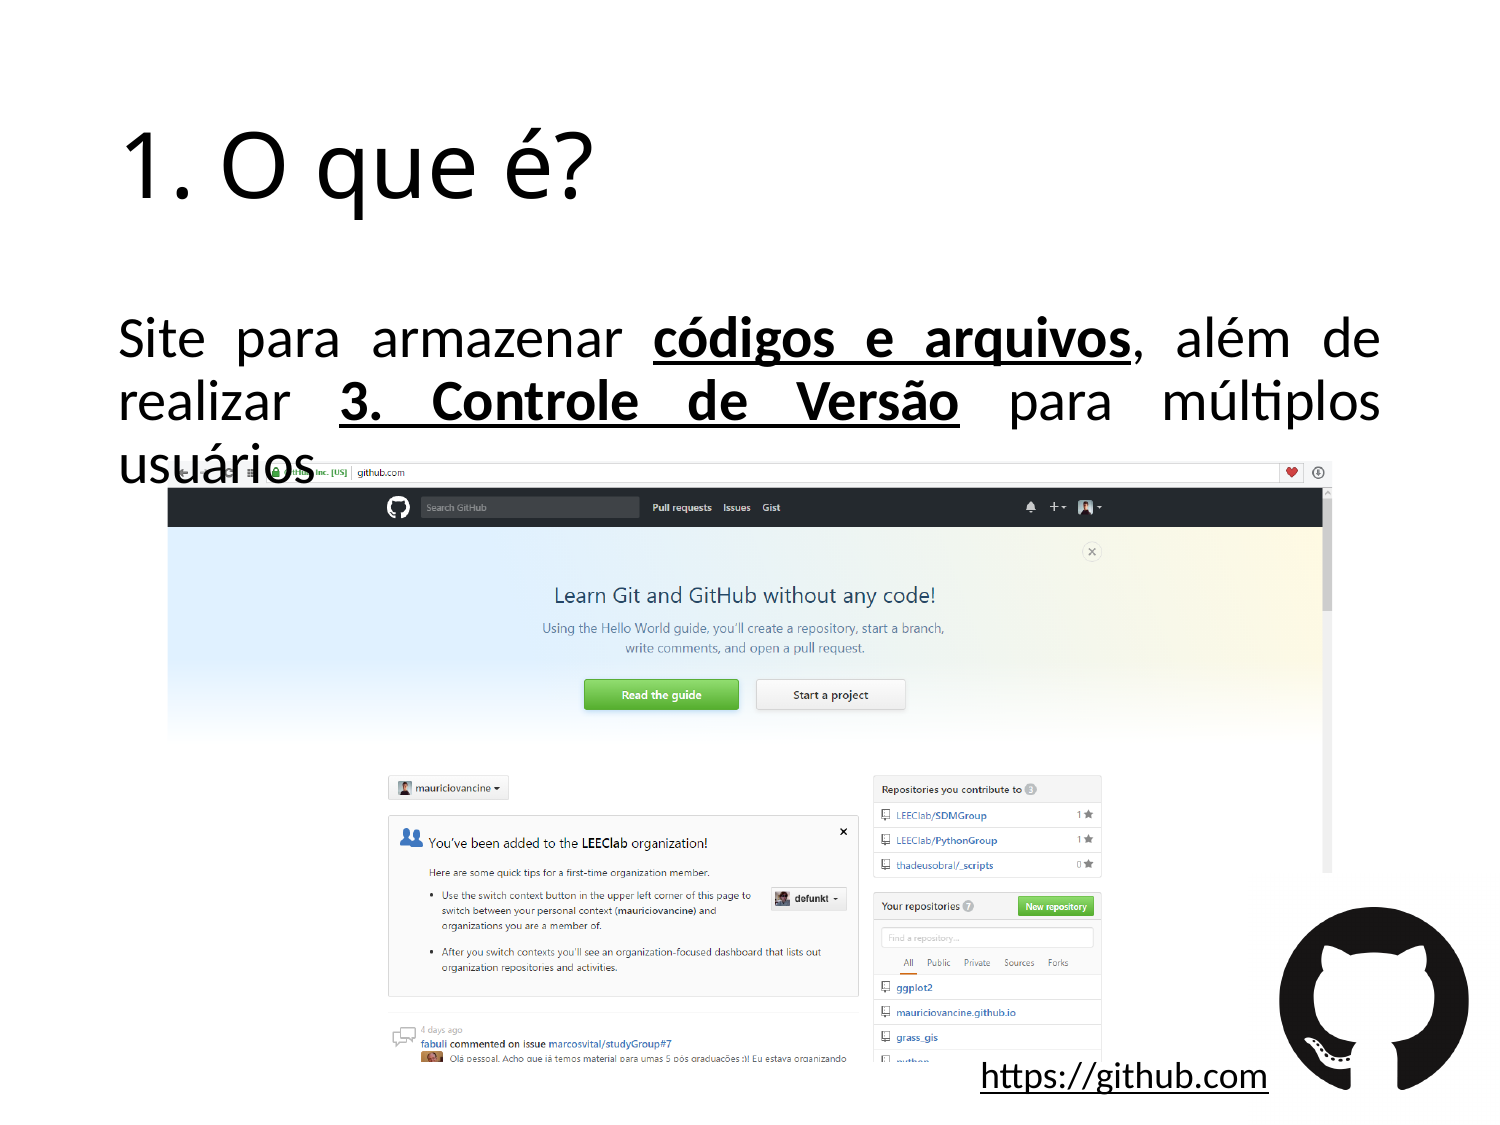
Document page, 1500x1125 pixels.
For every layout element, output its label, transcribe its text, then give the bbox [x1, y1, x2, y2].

title 1. O que é? [103, 59, 1397, 278]
picture [167, 461, 1500, 1125]
text_box https://github.com [965, 1062, 1248, 1104]
list Site para armazenar códigos e arquivos, além de realizar 3. Controle de Versão para múltiplos usuários [103, 299, 1397, 1014]
